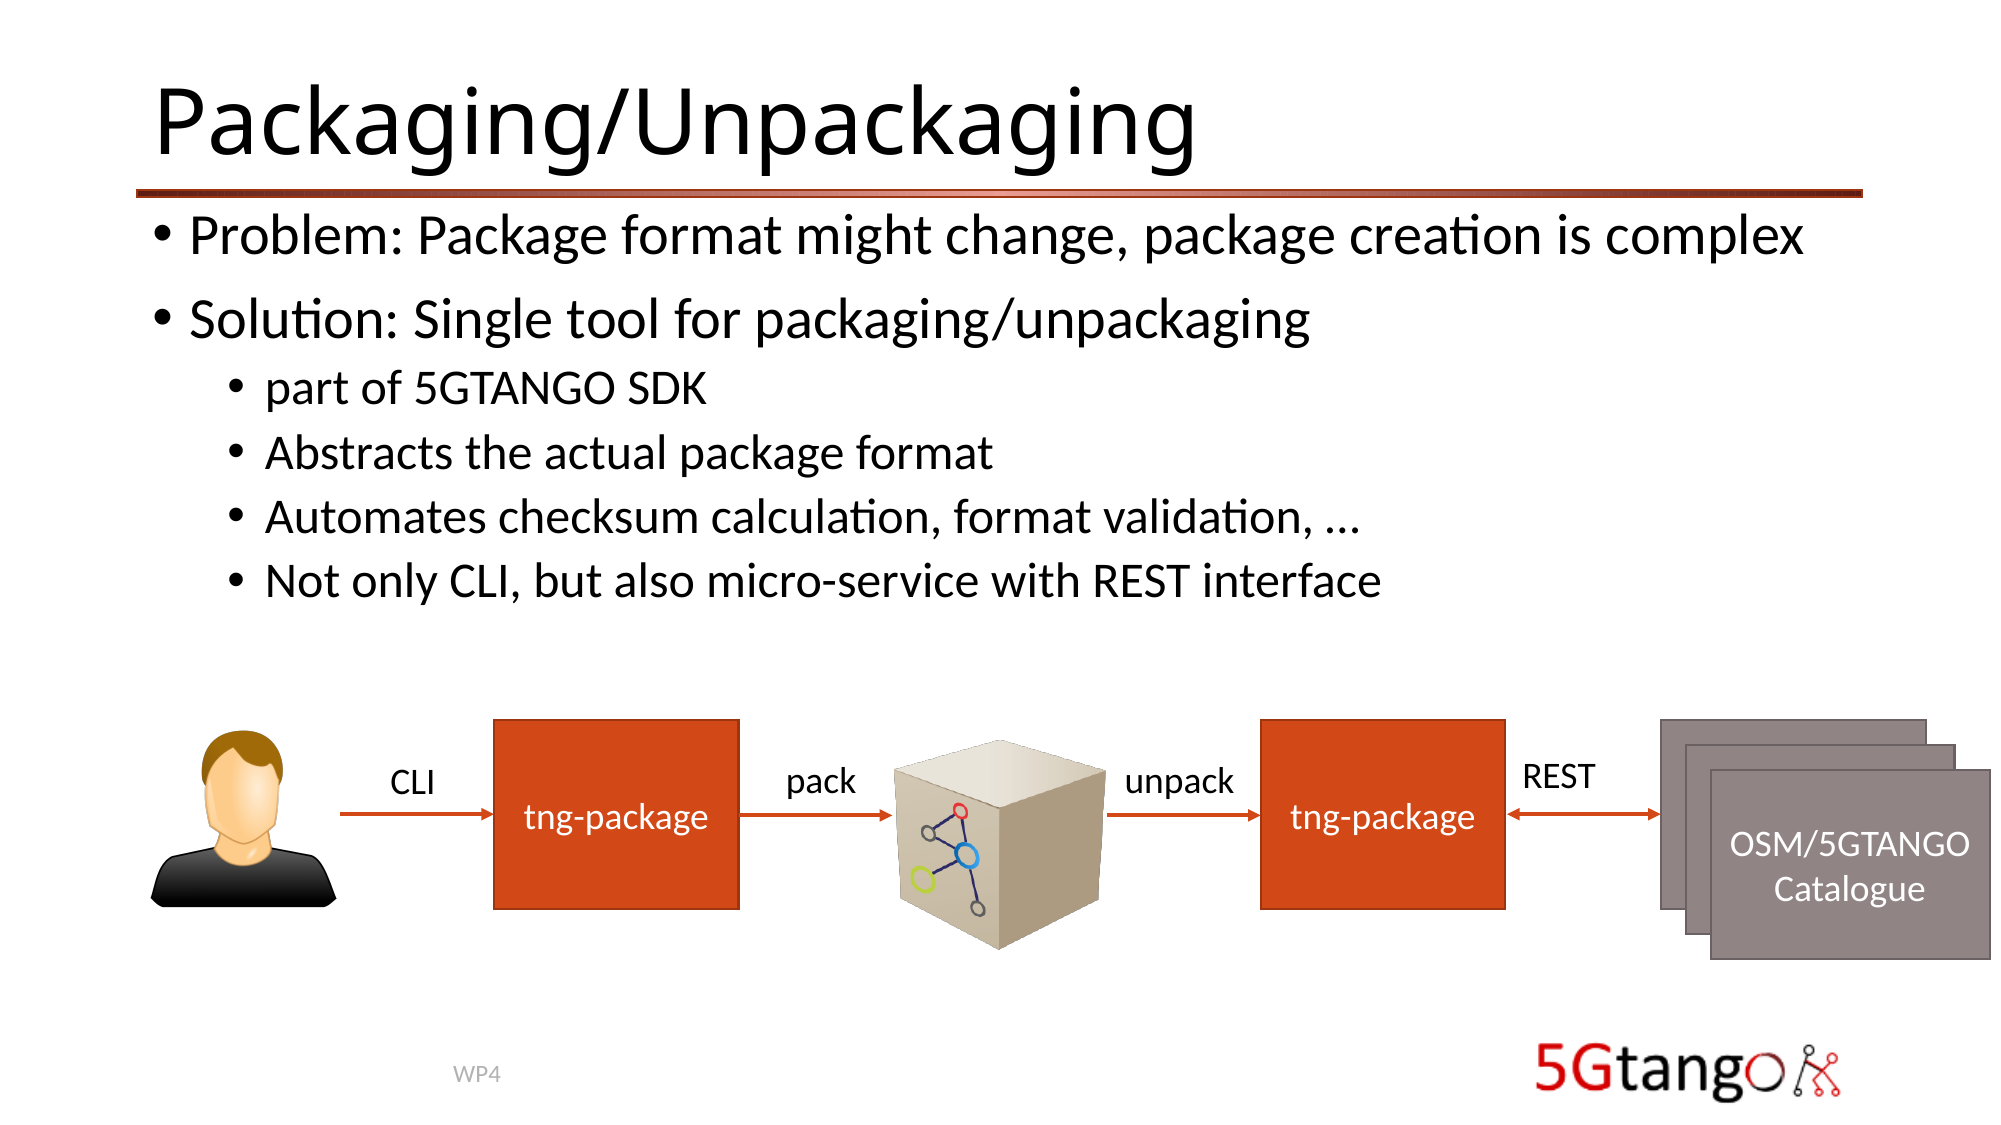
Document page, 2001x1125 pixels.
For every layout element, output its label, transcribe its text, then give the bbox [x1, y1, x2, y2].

text_box unpack [1149, 748, 1250, 809]
text_box tng-package [1260, 719, 1506, 910]
footer WP4 [137, 1042, 817, 1103]
text_box REST [1507, 743, 1611, 804]
picture [1512, 1031, 1863, 1114]
text_box tng-package [493, 719, 740, 910]
list Problem: Package format might change, package creation is complex Solution: Single tool for packaging/unpackaging part of 5GTANGO SDK Abstracts the actual package format Automates checksum calculation, format validation, … Not only CLI, but also micro-service with REST interface [137, 197, 1863, 1014]
title Packaging/Unpackaging [137, 59, 1863, 190]
text_box CLI [375, 749, 451, 810]
text_box OSM/5GTANGO Catalogue [1710, 769, 1991, 960]
text_box SP/V&V/ Catalogue [1685, 744, 1956, 935]
picture [851, 712, 1149, 969]
picture [146, 717, 341, 912]
text_box SP/V&V/ Catalogue [1660, 719, 1927, 910]
text_box pack [771, 748, 851, 809]
